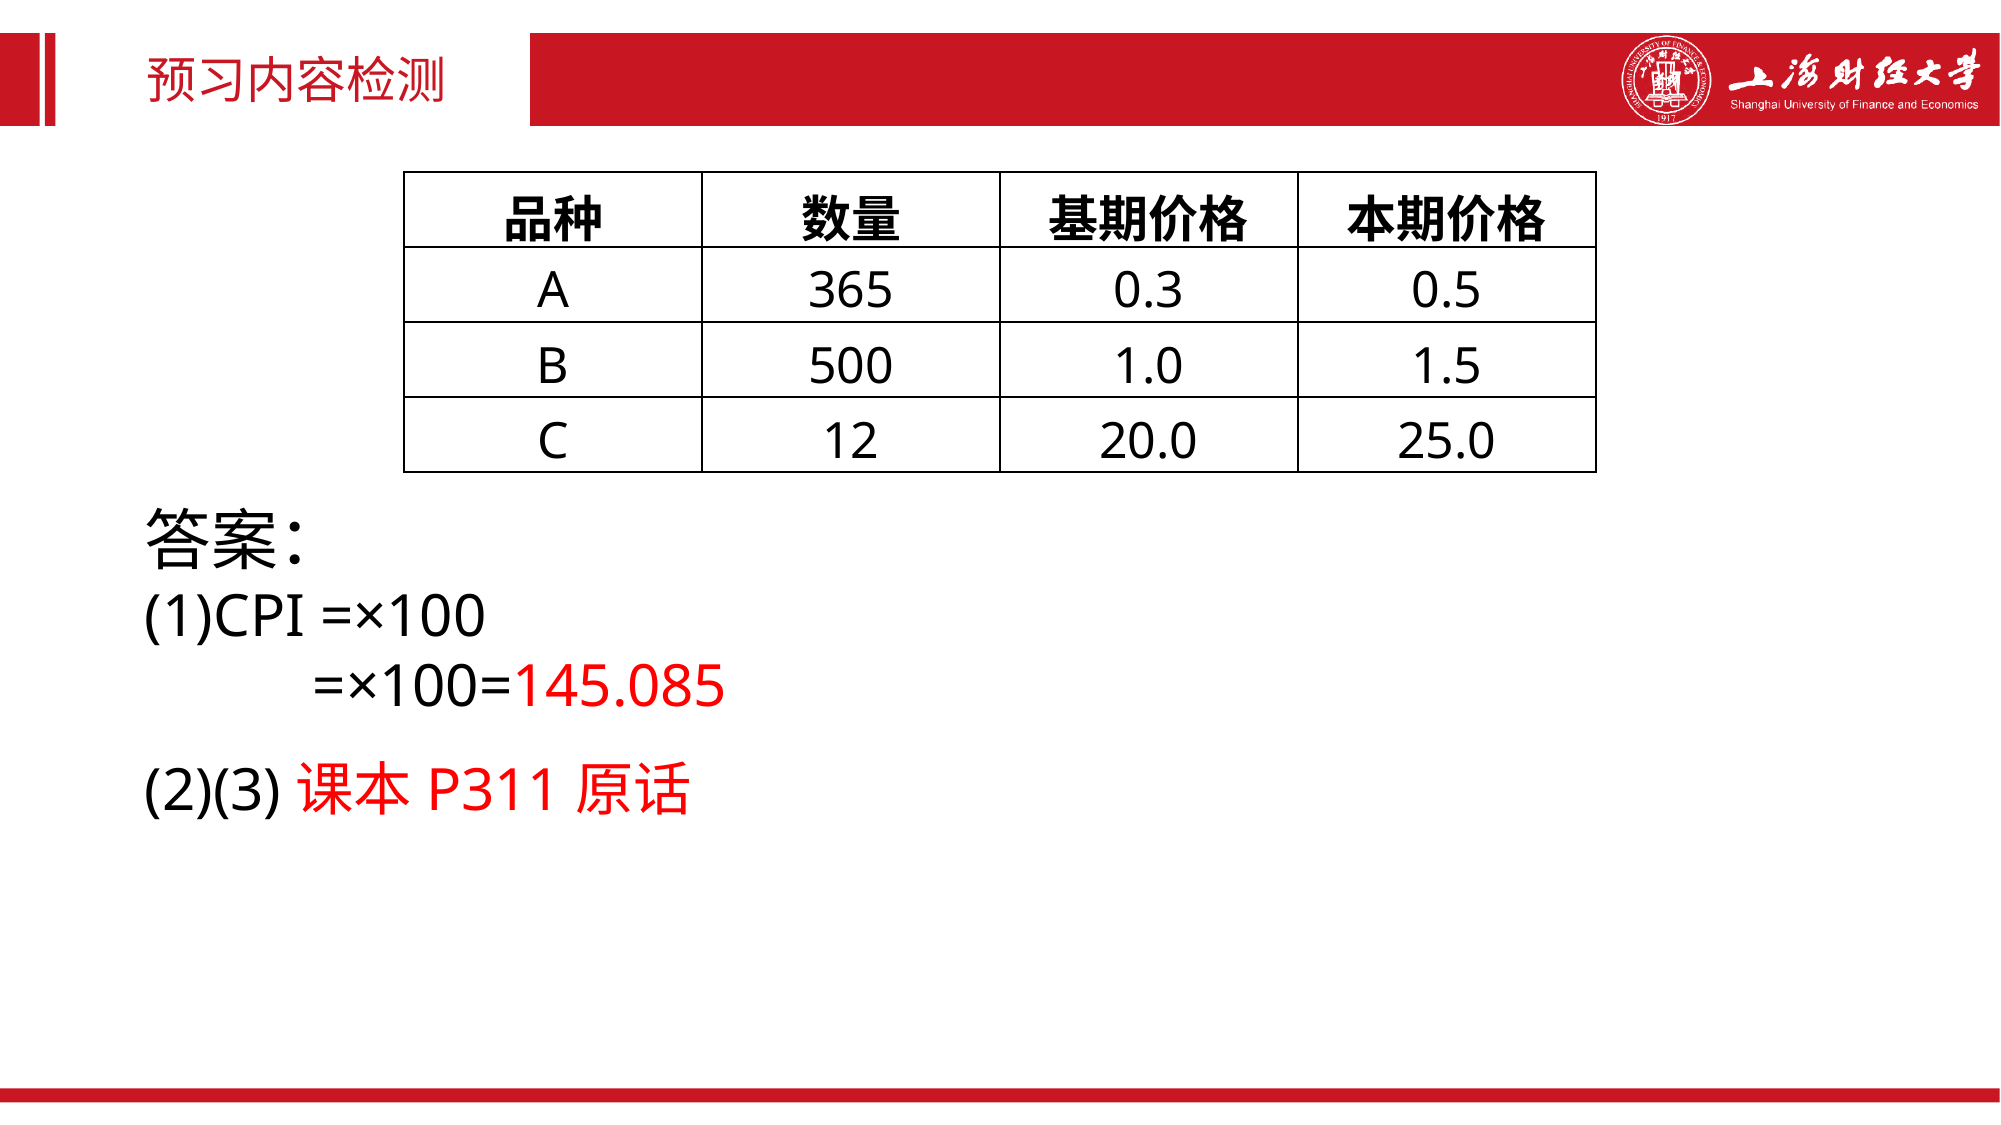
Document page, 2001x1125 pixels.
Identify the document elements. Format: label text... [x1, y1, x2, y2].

table_cell 1.5 [1299, 323, 1595, 396]
table_cell 365 [703, 248, 999, 321]
table_header 数量 [703, 173, 999, 246]
table_cell C [405, 398, 701, 471]
table_cell 12 [703, 398, 999, 471]
table_cell B [405, 323, 701, 396]
picture [1595, 0, 2000, 172]
table_cell 25.0 [1299, 398, 1595, 471]
table_cell A [405, 248, 701, 321]
table_cell 0.3 [1001, 248, 1297, 321]
table_header 品种 [405, 173, 701, 246]
table_cell 20.0 [1001, 398, 1297, 471]
table_cell 0.5 [1299, 248, 1595, 321]
table_cell 1.0 [1001, 323, 1297, 396]
table_header 基期价格 [1001, 173, 1297, 246]
text_box 预习内容检测 [131, 41, 462, 116]
table_cell 500 [703, 323, 999, 396]
table_header 本期价格 [1299, 173, 1595, 246]
